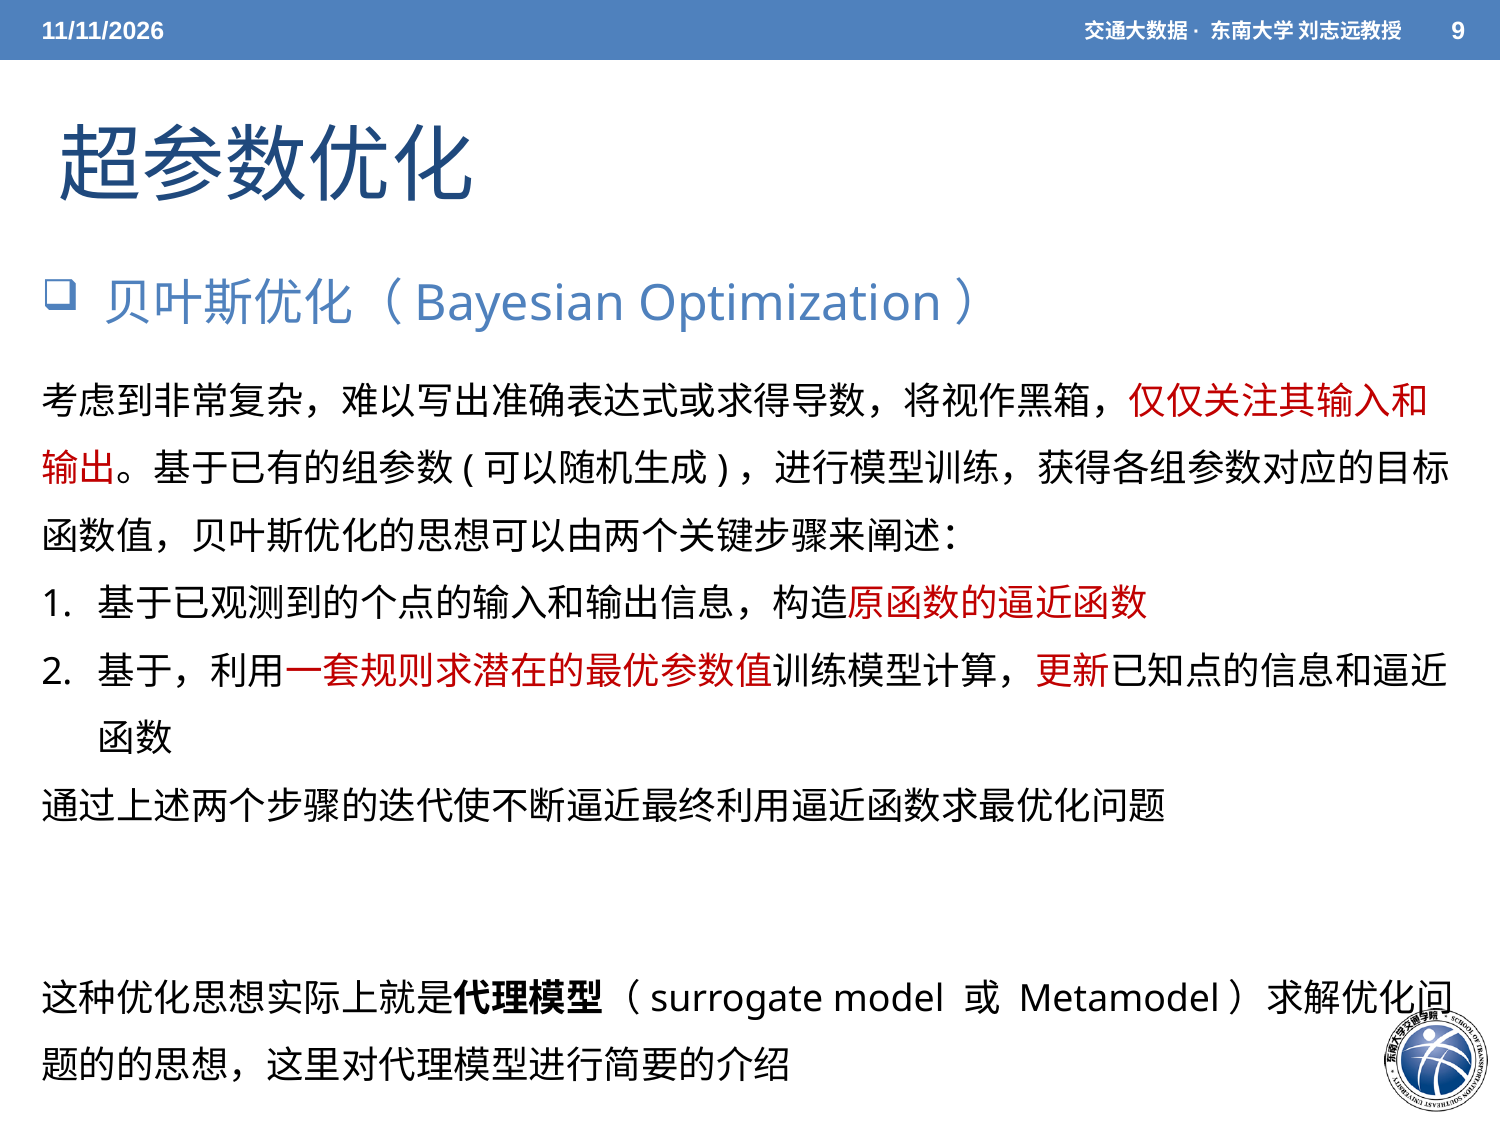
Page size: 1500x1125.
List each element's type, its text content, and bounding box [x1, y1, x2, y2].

picture [1384, 1008, 1489, 1112]
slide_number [26, 2, 502, 58]
text_box 超参数优化 [43, 79, 1394, 243]
footer 交通大数据· 东南大学 刘志远教授 [624, 2, 1418, 58]
slide_number 9 [1436, 2, 1500, 58]
text_box 贝叶斯优化（Bayesian Optimization） [26, 232, 1223, 340]
text_box 这种优化思想实际上就是代理模型（surrogate model 或 Metamodel）求解优化问题的的思想，这里对代理模型进行简要的介绍 [26, 943, 1477, 1094]
